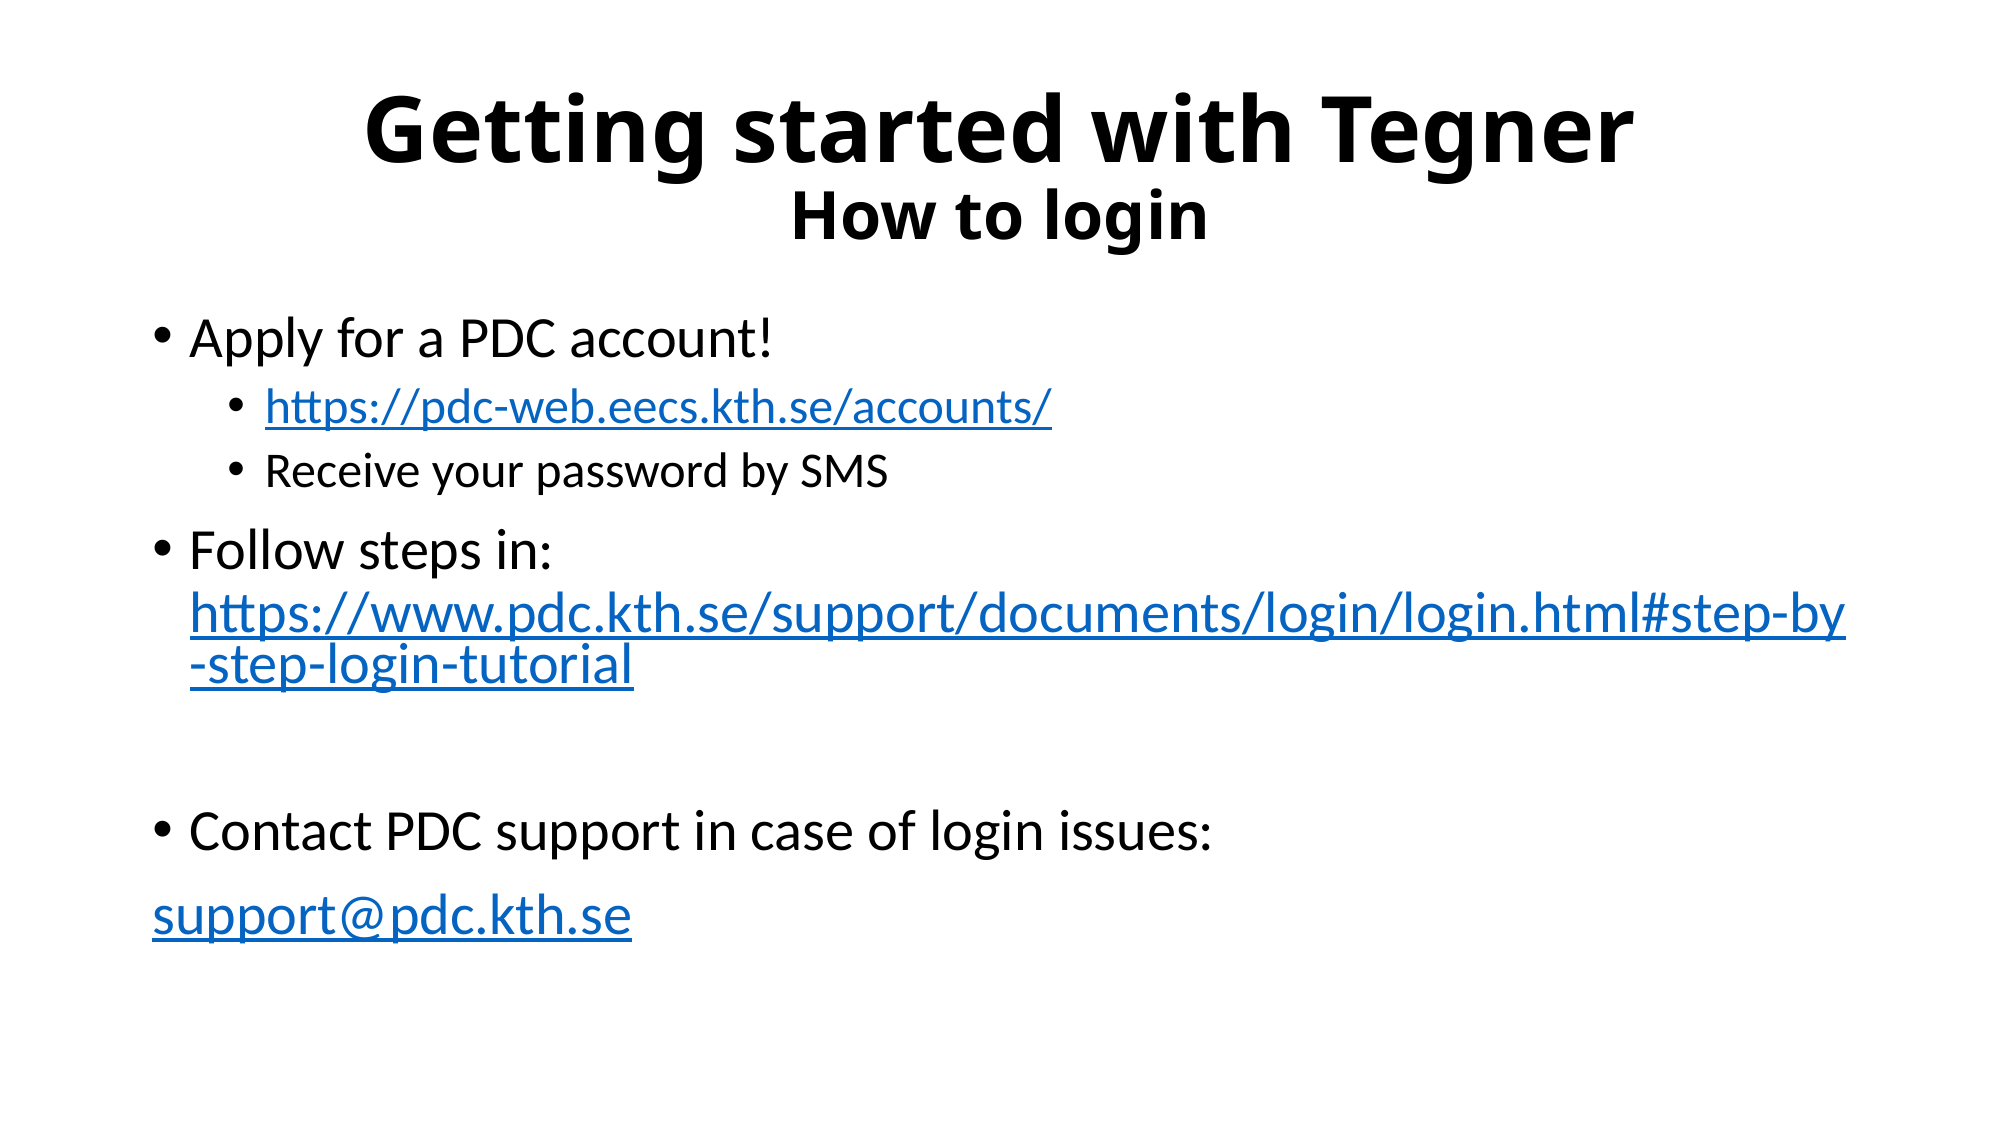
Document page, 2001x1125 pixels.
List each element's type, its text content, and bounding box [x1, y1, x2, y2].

list Apply for a PDC account! https://pdc-web.eecs.kth.se/accounts/ Receive your password by SMS Follow steps in: https://www.pdc.kth.se/support/documents/login/login.html#step-by-step-login-tutorial Contact PDC support in case of login issues: support@pdc.kth.se [137, 299, 1863, 1014]
title Getting started with Tegner How to login [137, 59, 1863, 278]
